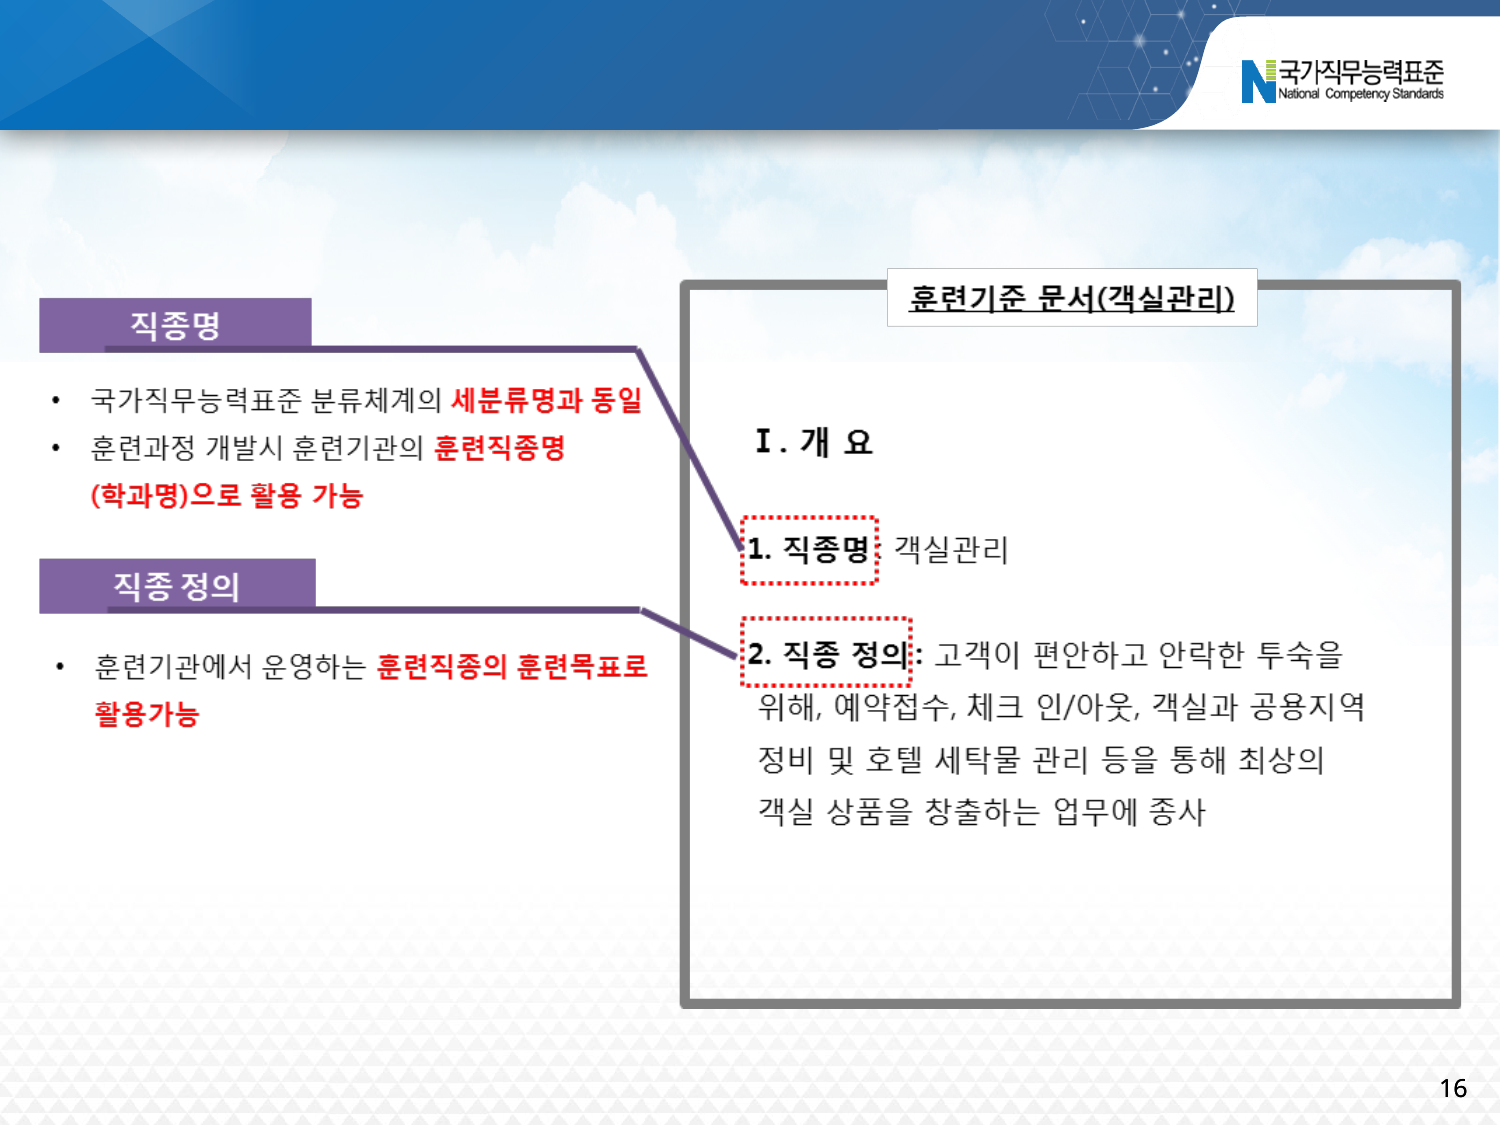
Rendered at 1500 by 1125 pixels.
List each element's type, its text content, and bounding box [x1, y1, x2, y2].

text_box 16 [1132, 1065, 1483, 1125]
picture [0, 130, 1500, 1125]
text_box NCS 기반 훈련기준 항목별 이해 [29, 19, 916, 99]
picture [1044, 0, 1276, 120]
